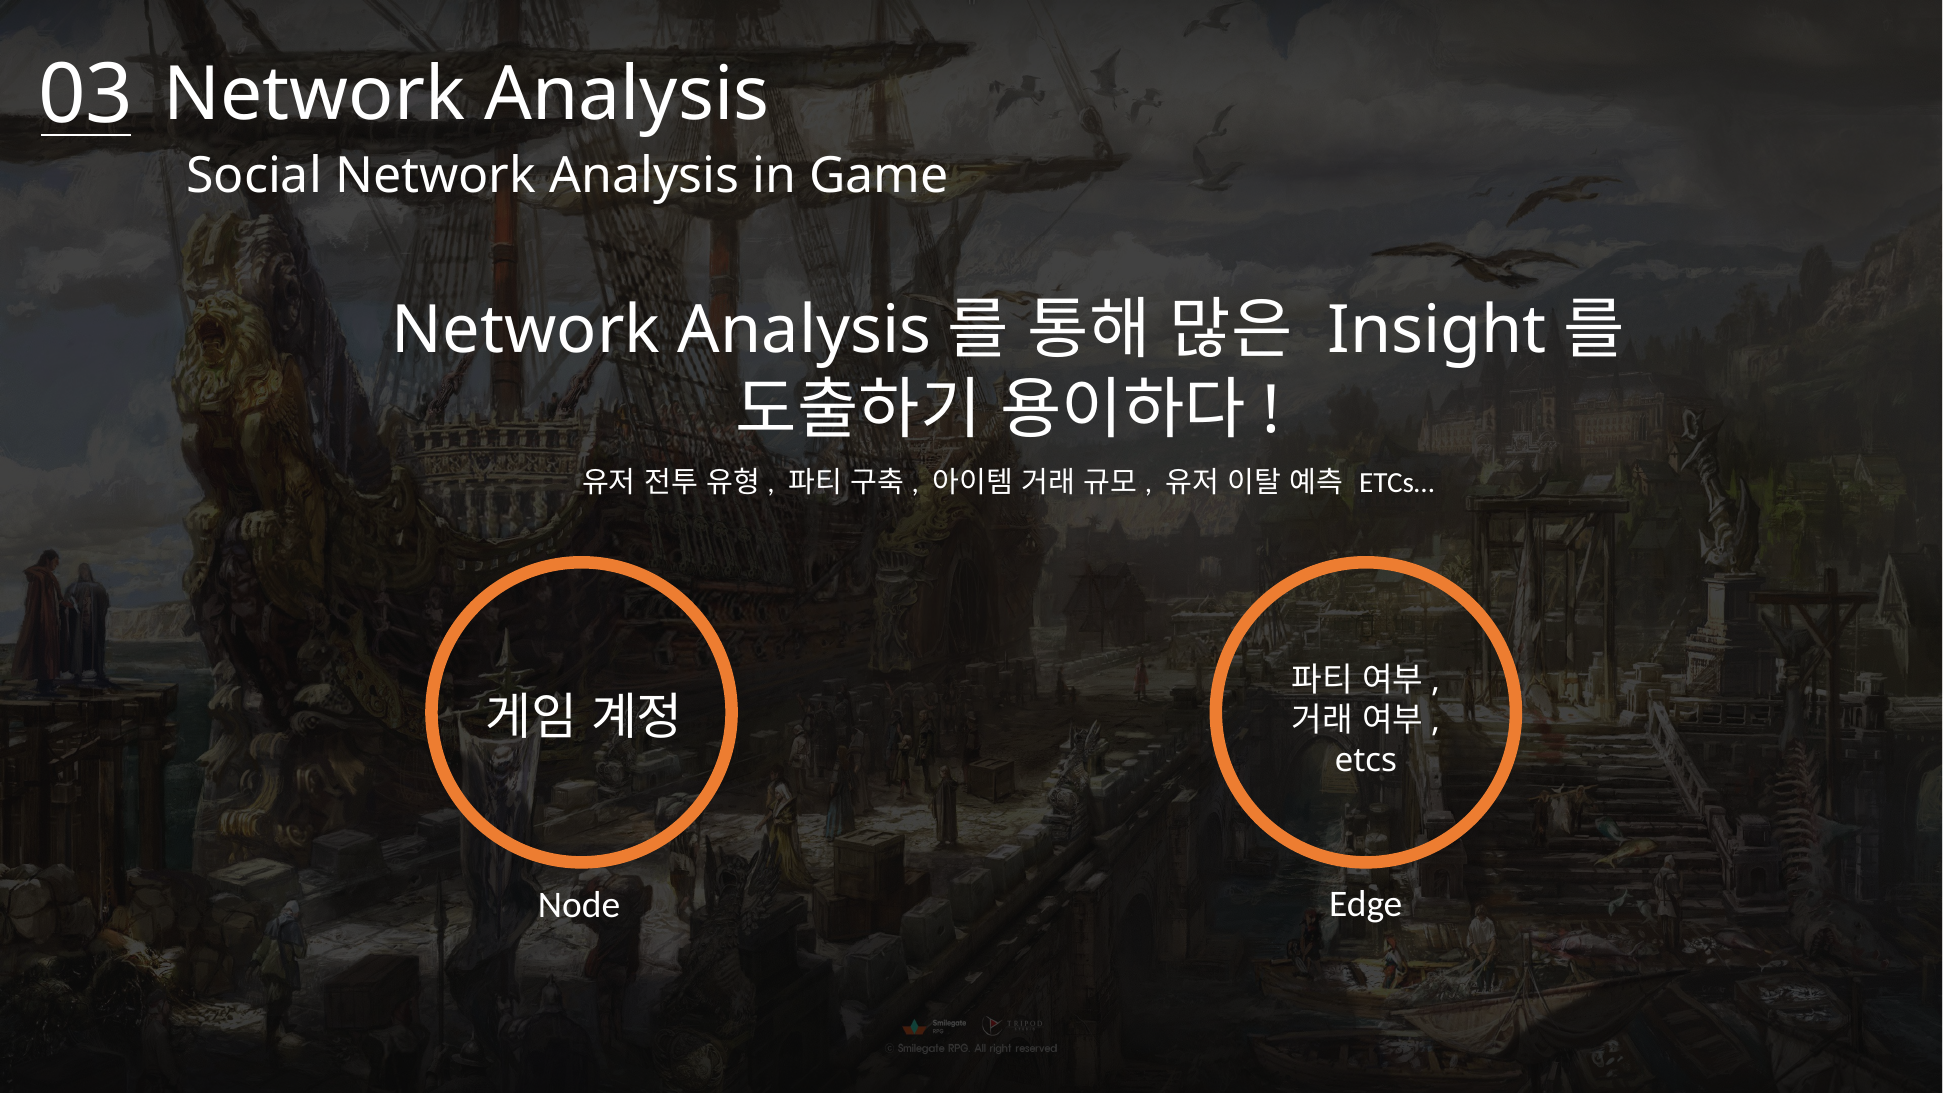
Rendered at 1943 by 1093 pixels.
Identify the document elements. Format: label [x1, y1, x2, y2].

picture [0, 0, 1943, 1093]
text_box [0, 32, 173, 149]
text_box [1199, 562, 1533, 863]
text_box [431, 562, 732, 863]
